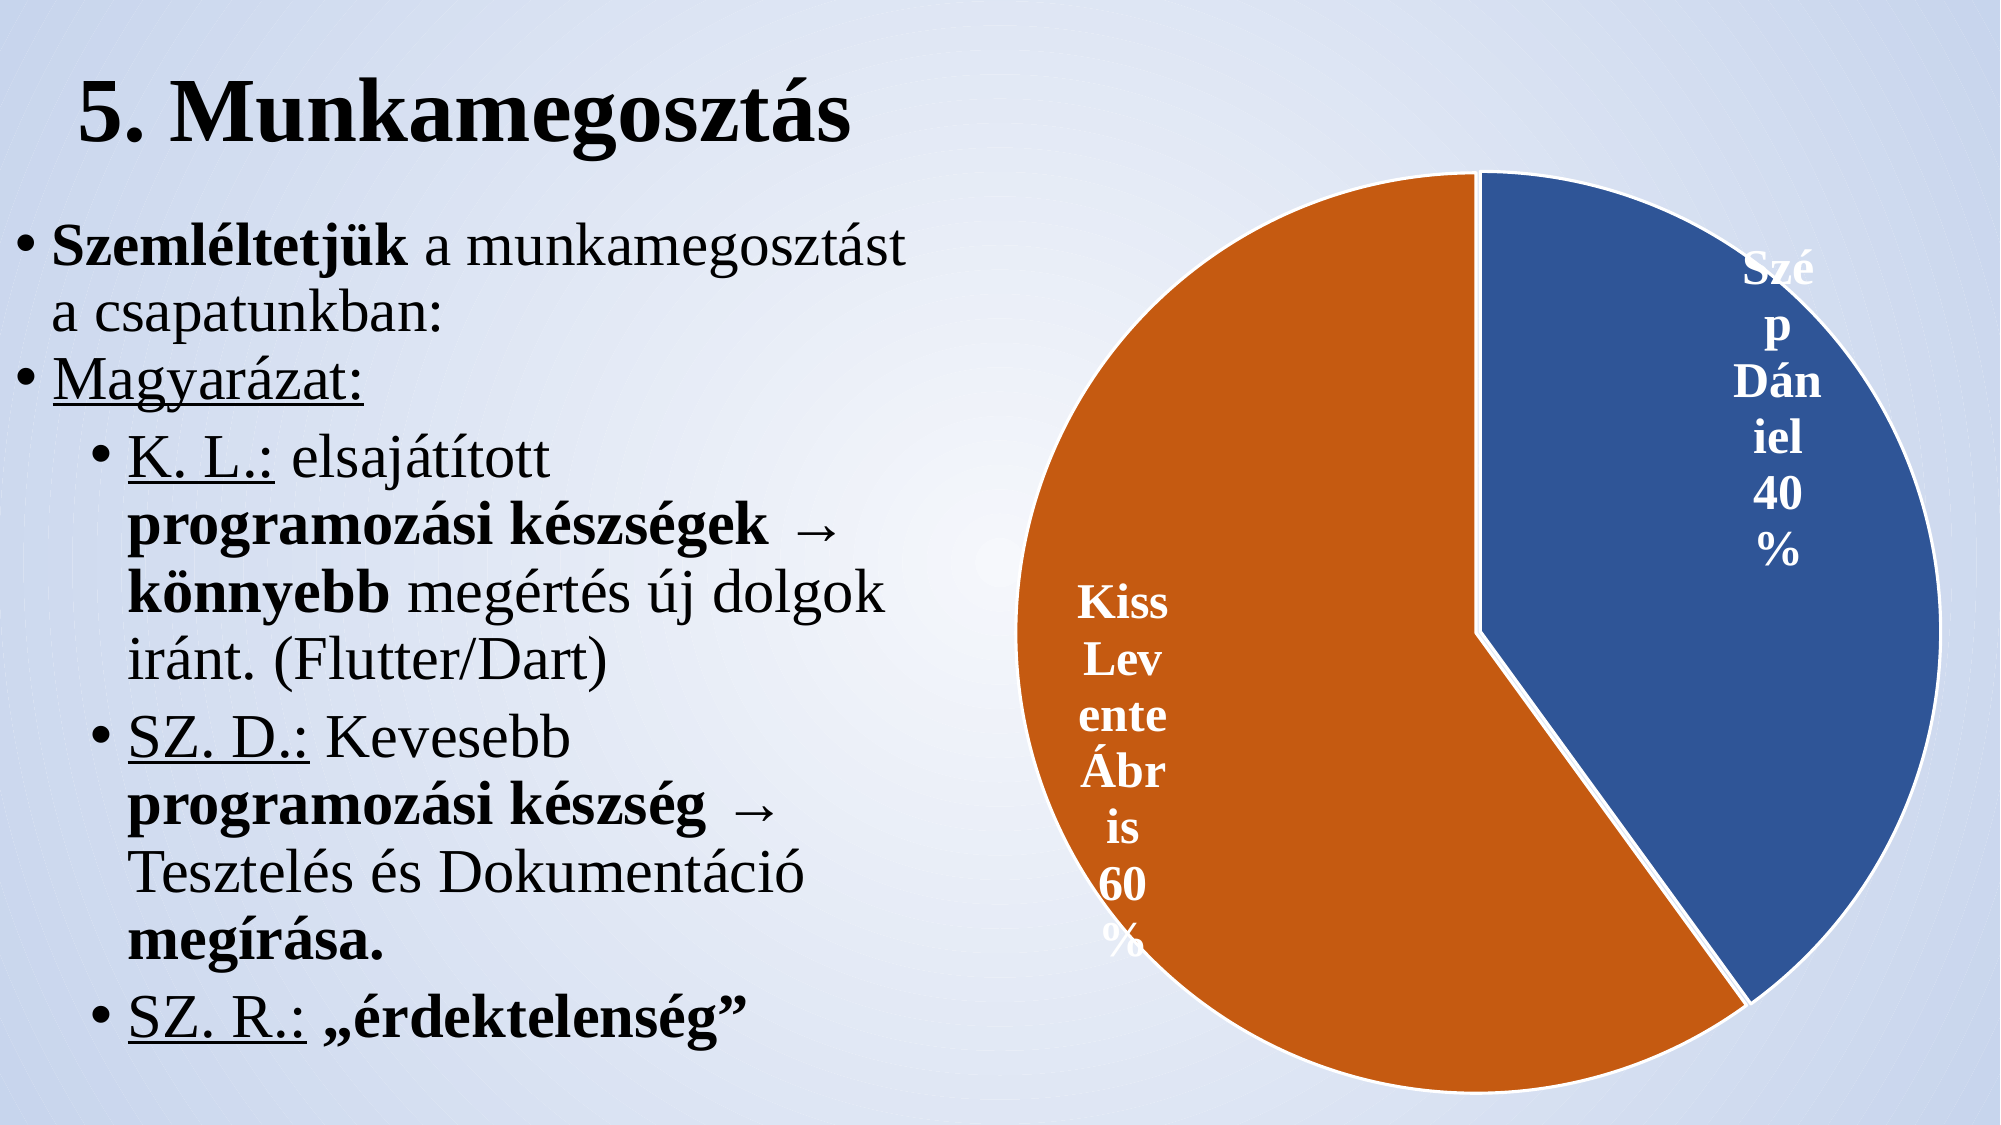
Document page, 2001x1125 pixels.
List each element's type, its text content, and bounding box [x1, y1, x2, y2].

text_box Magyarázat: K. L.: elsajátított programozási készségek → könnyebb megértés új dolgok iránt. (Flutter/Dart) SZ. D.: Kevesebb programozási készség → Tesztelés és Dokumentáció megírása. SZ. R.: „érdektelenség” [0, 337, 888, 1105]
title 5. Munkamegosztás [62, 3, 876, 205]
chart [888, 2, 2000, 1125]
list Szemléltetjük a munkamegosztást a csapatunkban: [0, 205, 888, 337]
